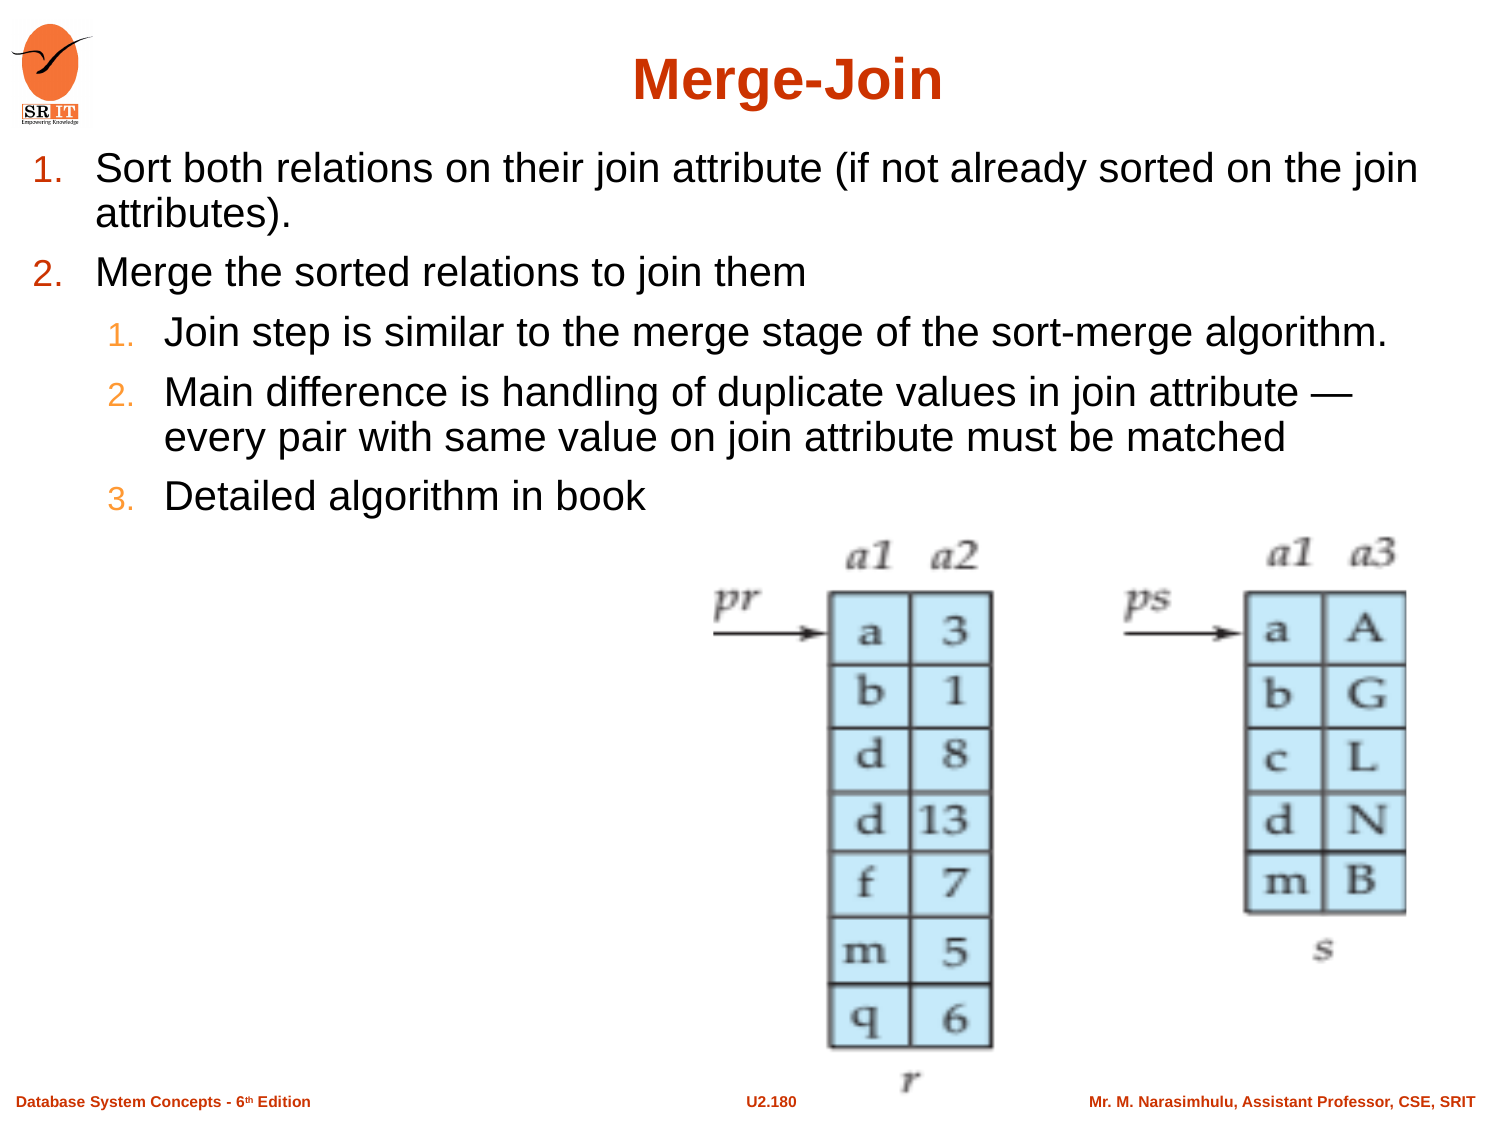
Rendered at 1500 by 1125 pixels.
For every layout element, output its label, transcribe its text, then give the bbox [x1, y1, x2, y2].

list Sort both relations on their join attribute (if not already sorted on the join attributes). Merge the sorted relations to join them Join step is similar to the merge stage of the sort-merge algorithm. Main difference is handling of duplicate values in join attribute — every pair with same value on join attribute must be matched Detailed algorithm in book [17, 138, 1471, 556]
title Merge-Join [125, 18, 1452, 120]
picture [713, 529, 1407, 1100]
picture [11, 19, 93, 128]
